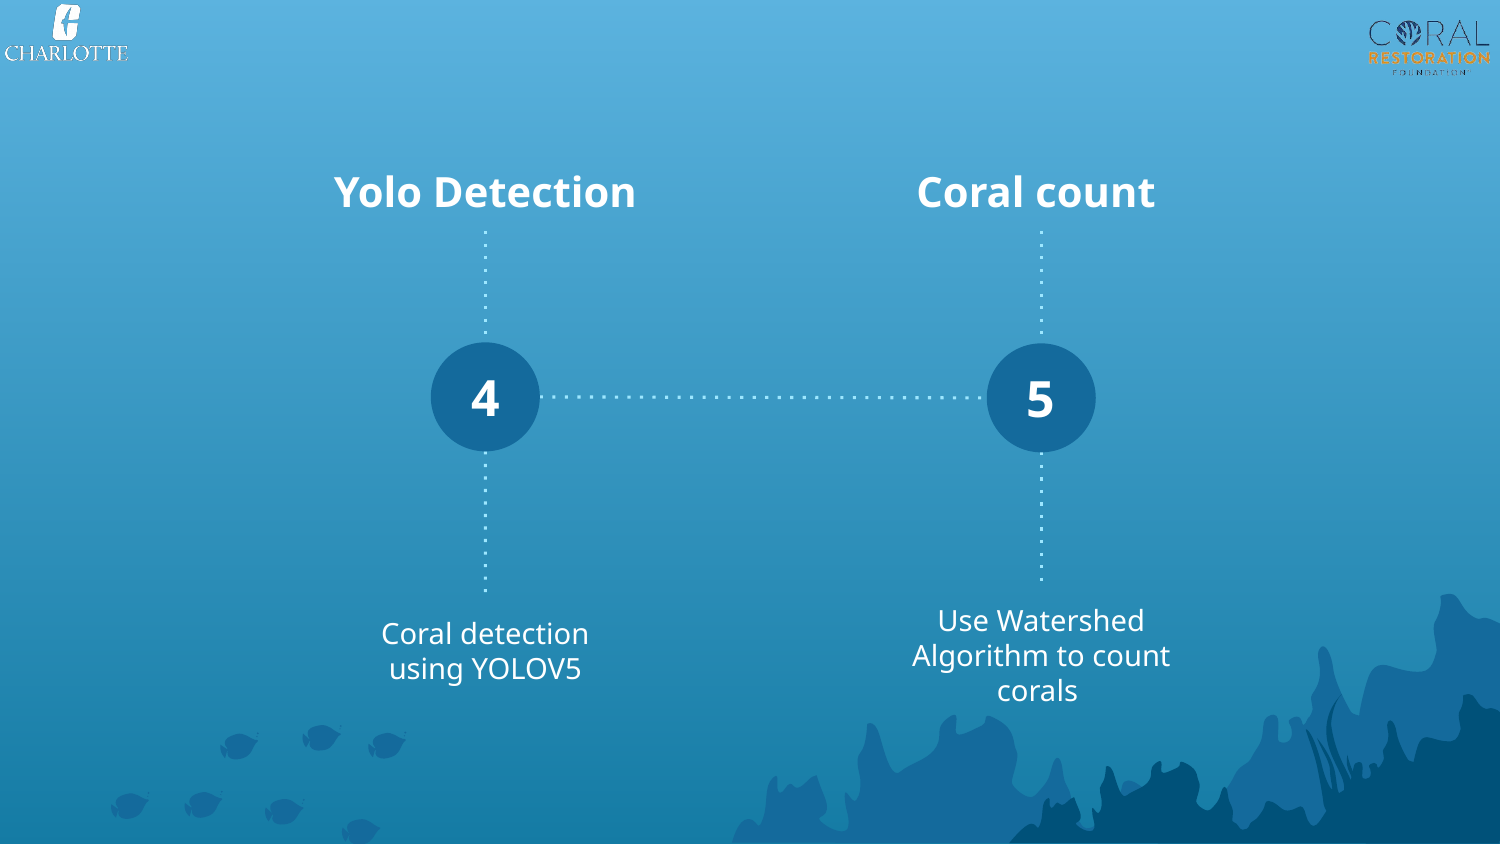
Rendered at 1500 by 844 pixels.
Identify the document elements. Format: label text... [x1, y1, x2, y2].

picture [1355, 0, 1500, 123]
text_box Yolo Detection [281, 143, 689, 232]
text_box Coral detection using YOLOV5 [327, 600, 644, 688]
text_box 5 [986, 343, 1096, 453]
picture [5, 4, 128, 61]
text_box 4 [430, 342, 540, 452]
text_box Coral count [803, 143, 1279, 232]
text_box Use Watershed Algorithm to count corals [883, 587, 1200, 701]
